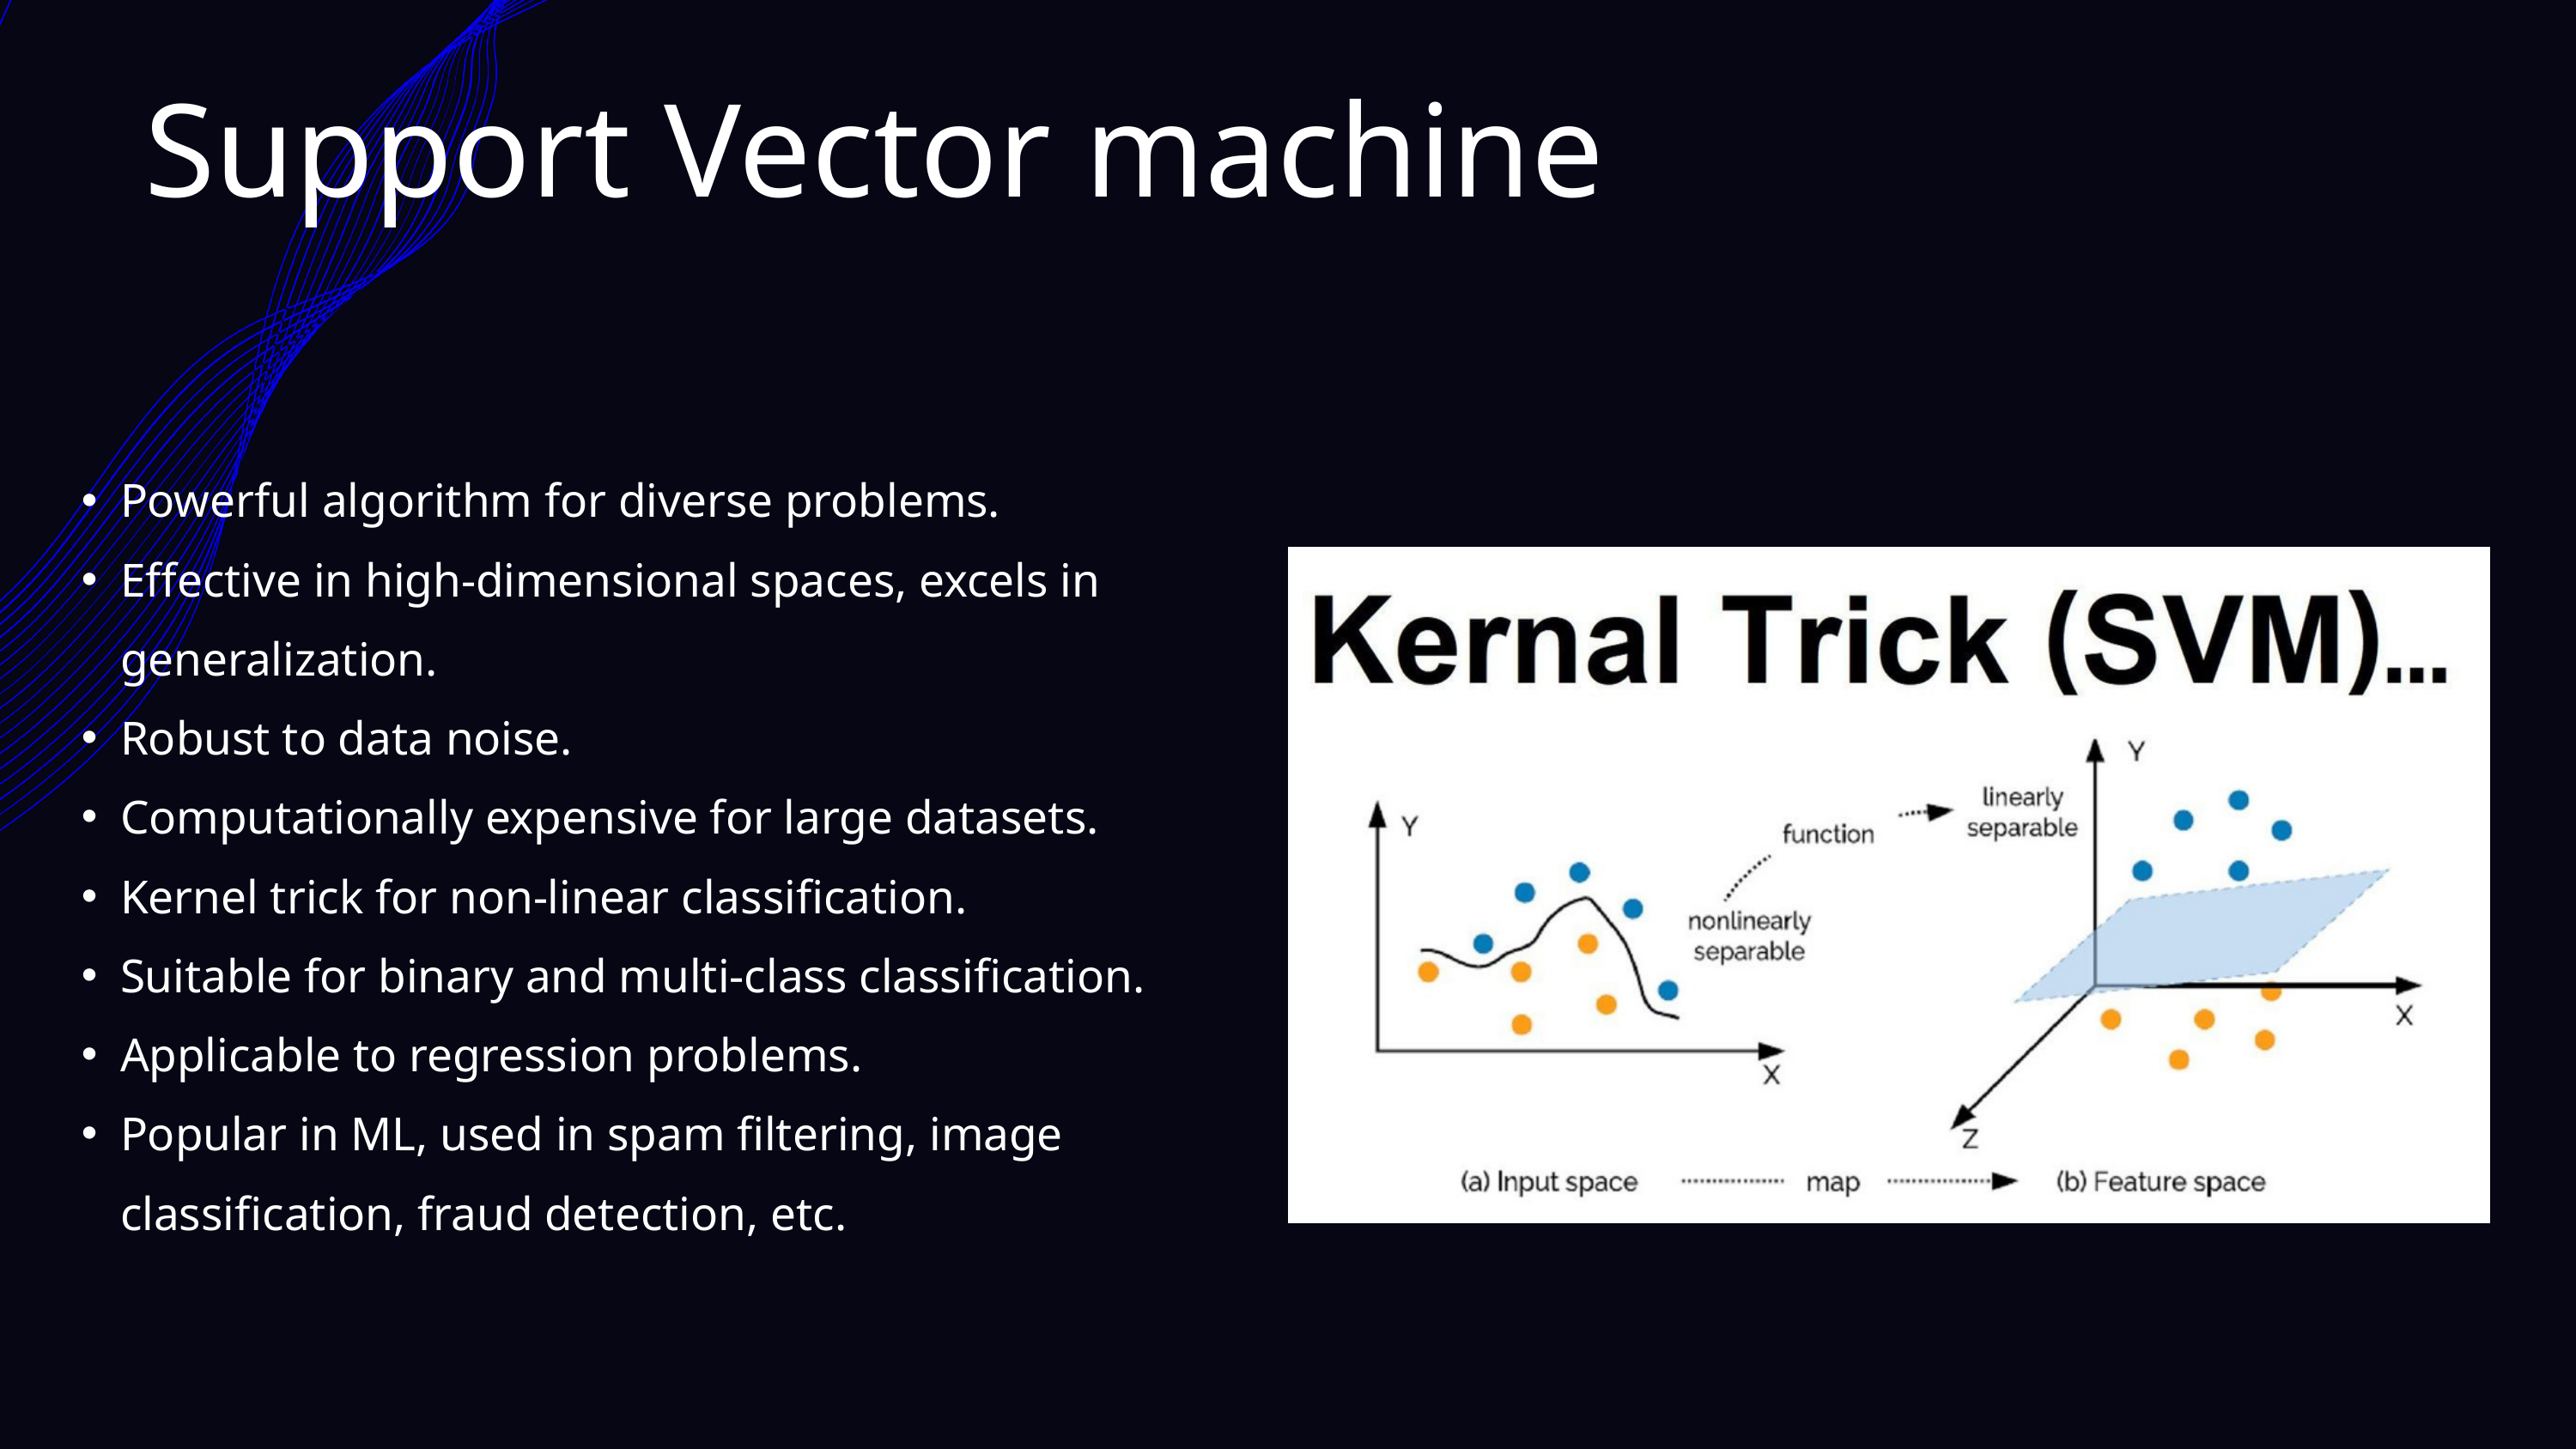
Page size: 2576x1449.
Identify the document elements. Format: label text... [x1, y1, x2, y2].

text_box Powerful algorithm for diverse problems. Effective in high-dimensional spaces, excels in generalization. Robust to data noise. Computationally expensive for large datasets. Kernel trick for non-linear classification. Suitable for binary and multi-class classification. Applicable to regression problems. Popular in ML, used in spam filtering, image classification, fraud detection, etc. [42, 447, 1152, 1319]
text_box [1288, 547, 2490, 1223]
text_box Support Vector machine [144, 68, 1754, 378]
text_box [0, 0, 667, 869]
